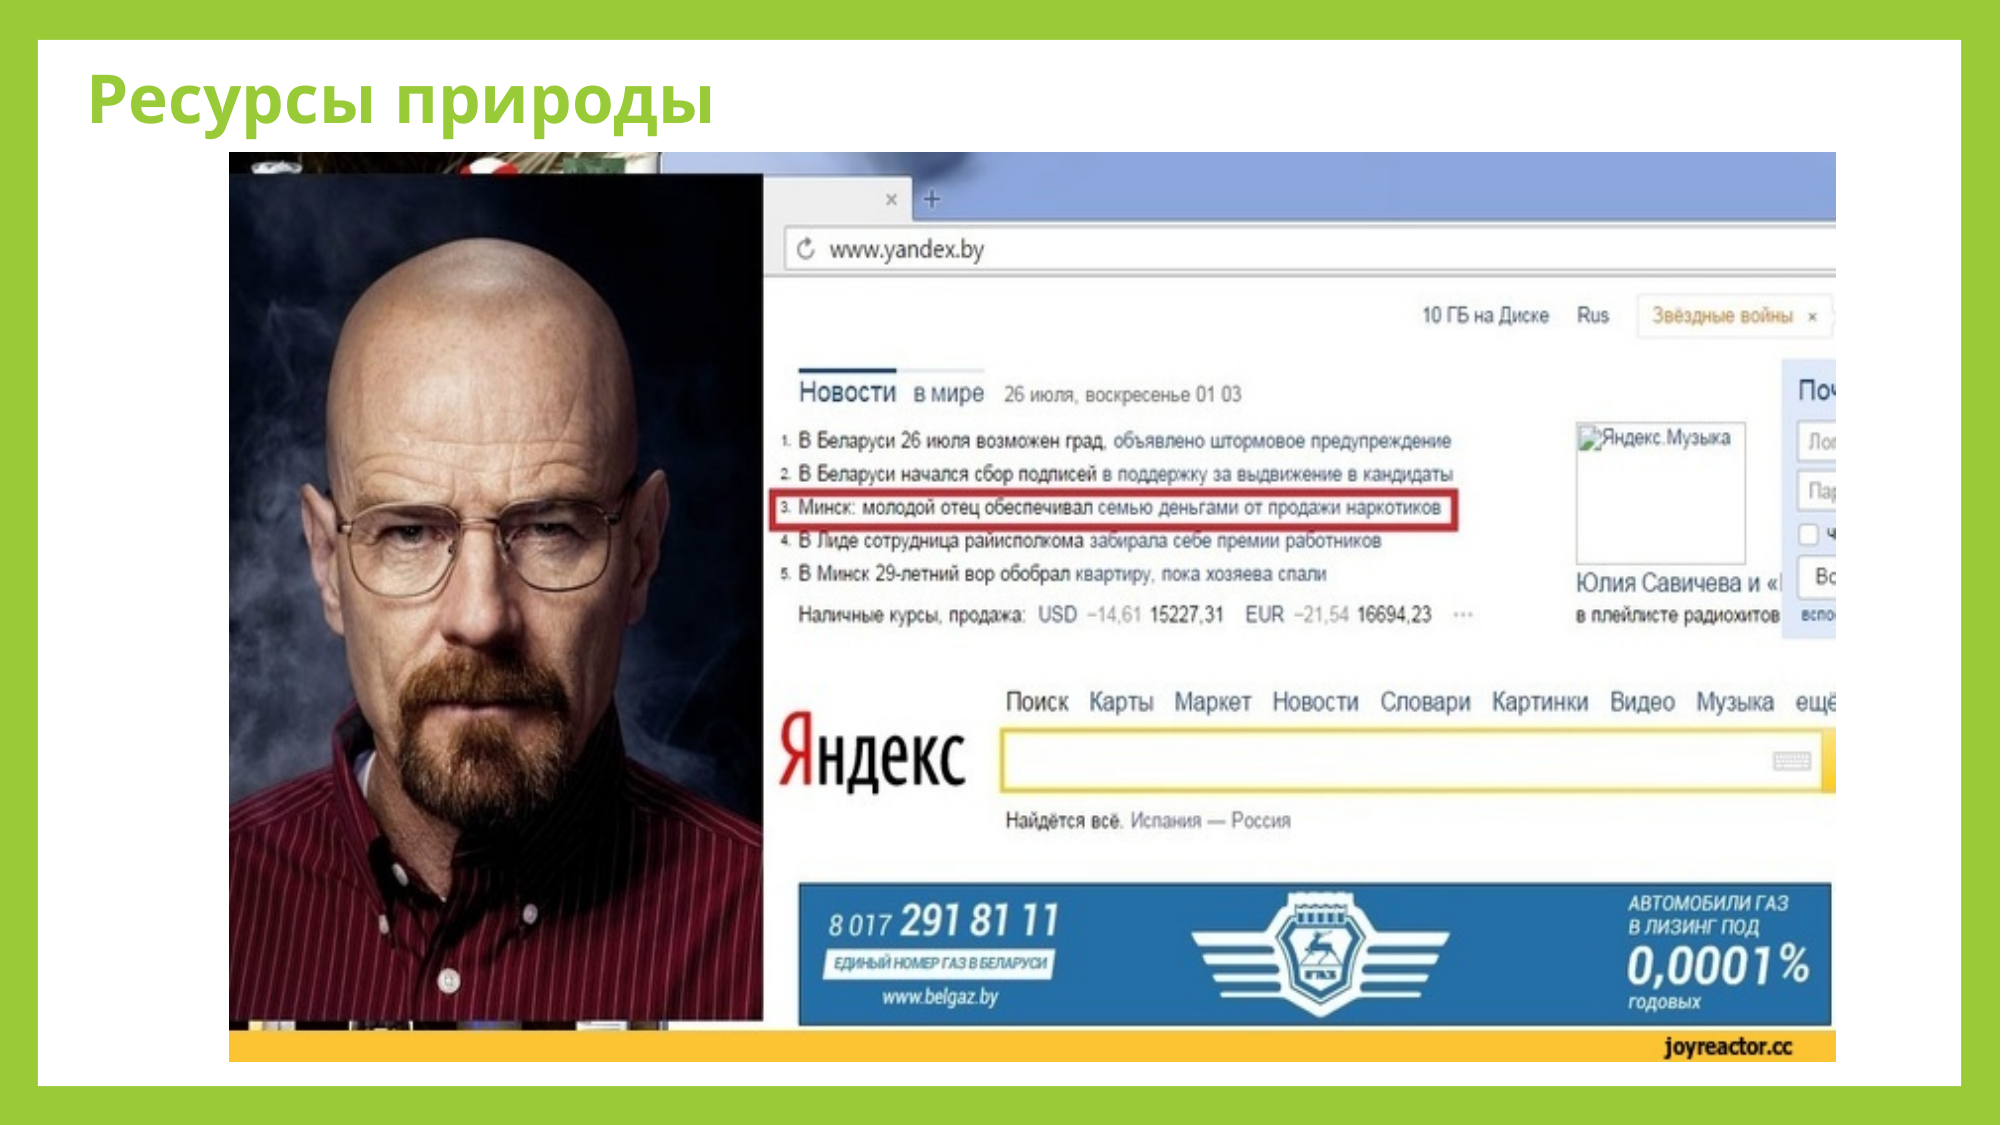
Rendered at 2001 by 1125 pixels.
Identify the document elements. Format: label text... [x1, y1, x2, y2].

picture [229, 152, 1836, 1063]
title Ресурсы природы [71, 51, 751, 153]
